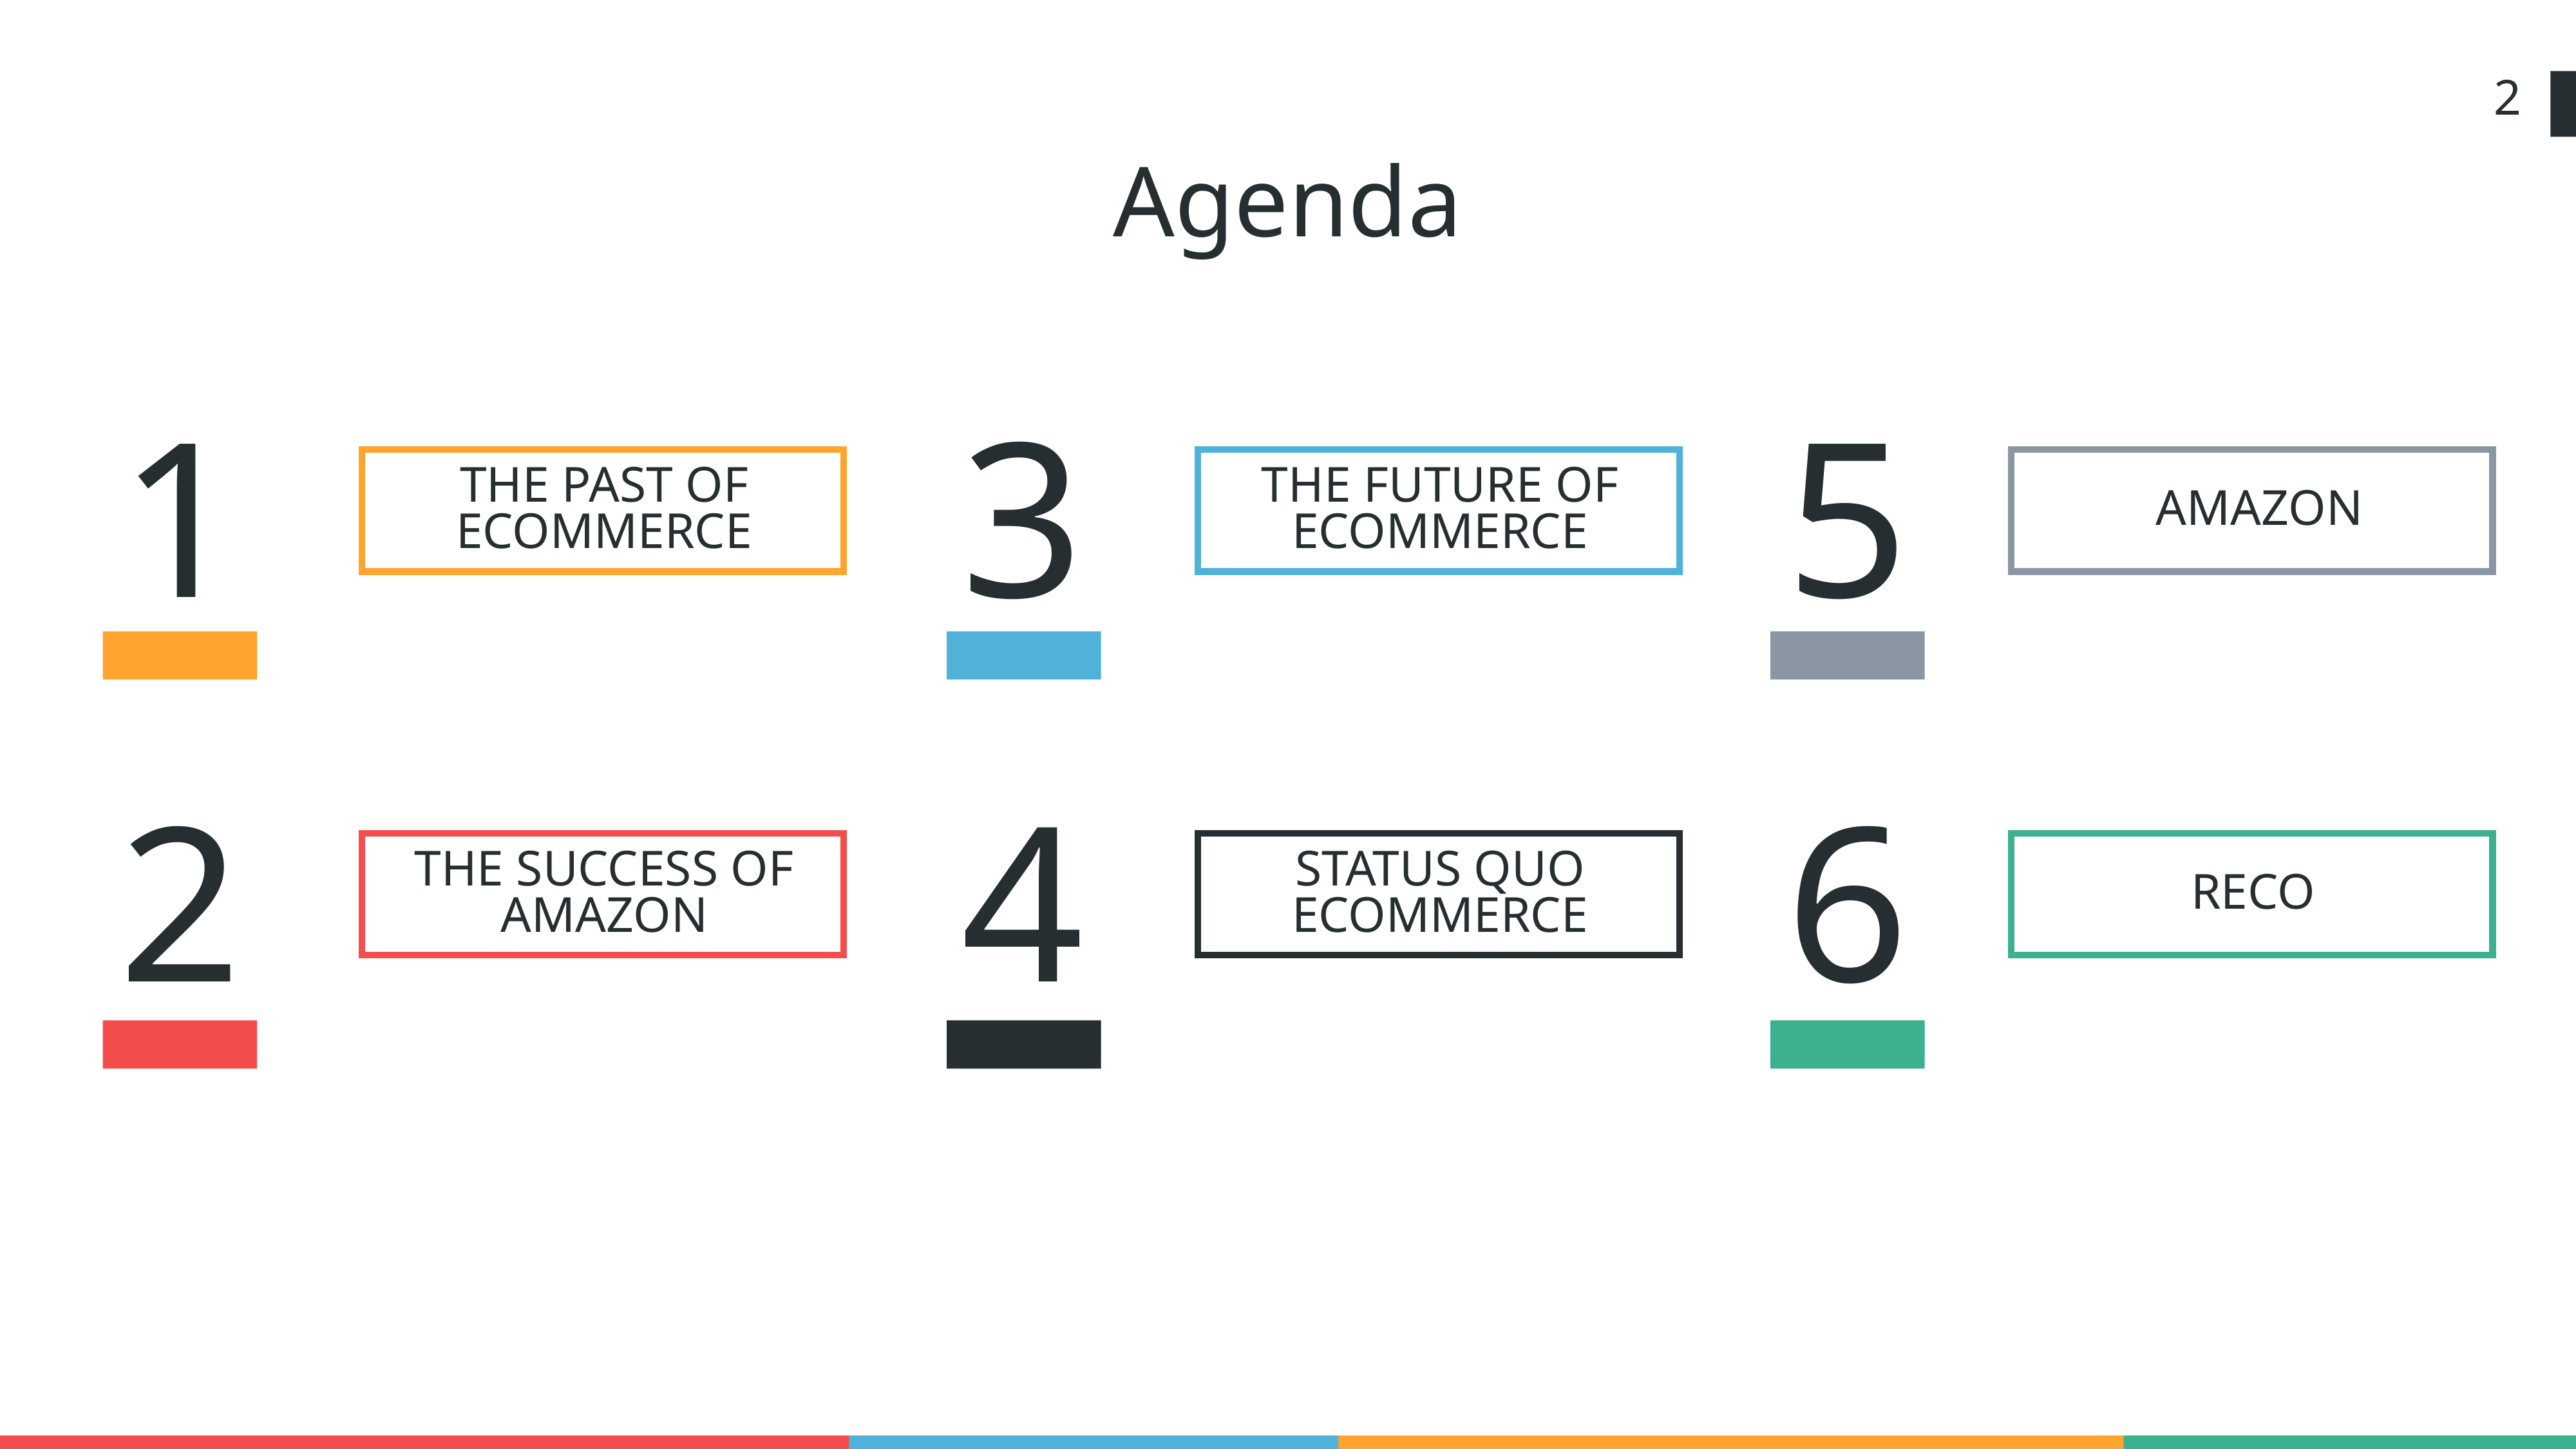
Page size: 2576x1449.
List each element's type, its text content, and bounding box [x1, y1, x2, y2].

text_box [947, 1020, 1101, 1069]
text_box 2 [80, 767, 280, 1025]
text_box [362, 833, 844, 956]
text_box [1198, 449, 1680, 572]
text_box 3 [922, 382, 1122, 640]
text_box [102, 1020, 258, 1069]
text_box [366, 453, 840, 567]
slide_number 2 [2486, 68, 2528, 139]
text_box 6 [1747, 767, 1948, 1025]
text_box [2011, 449, 2493, 572]
text_box [2011, 833, 2493, 956]
text_box 5 [1747, 382, 1948, 640]
text_box 1 [116, 382, 245, 631]
text_box [1198, 833, 1680, 956]
text_box [102, 631, 258, 680]
text_box Agenda [1113, 140, 1463, 256]
text_box 4 [922, 767, 1122, 1025]
text_box [1770, 631, 1925, 680]
text_box [1770, 1020, 1925, 1069]
text_box [947, 631, 1101, 680]
